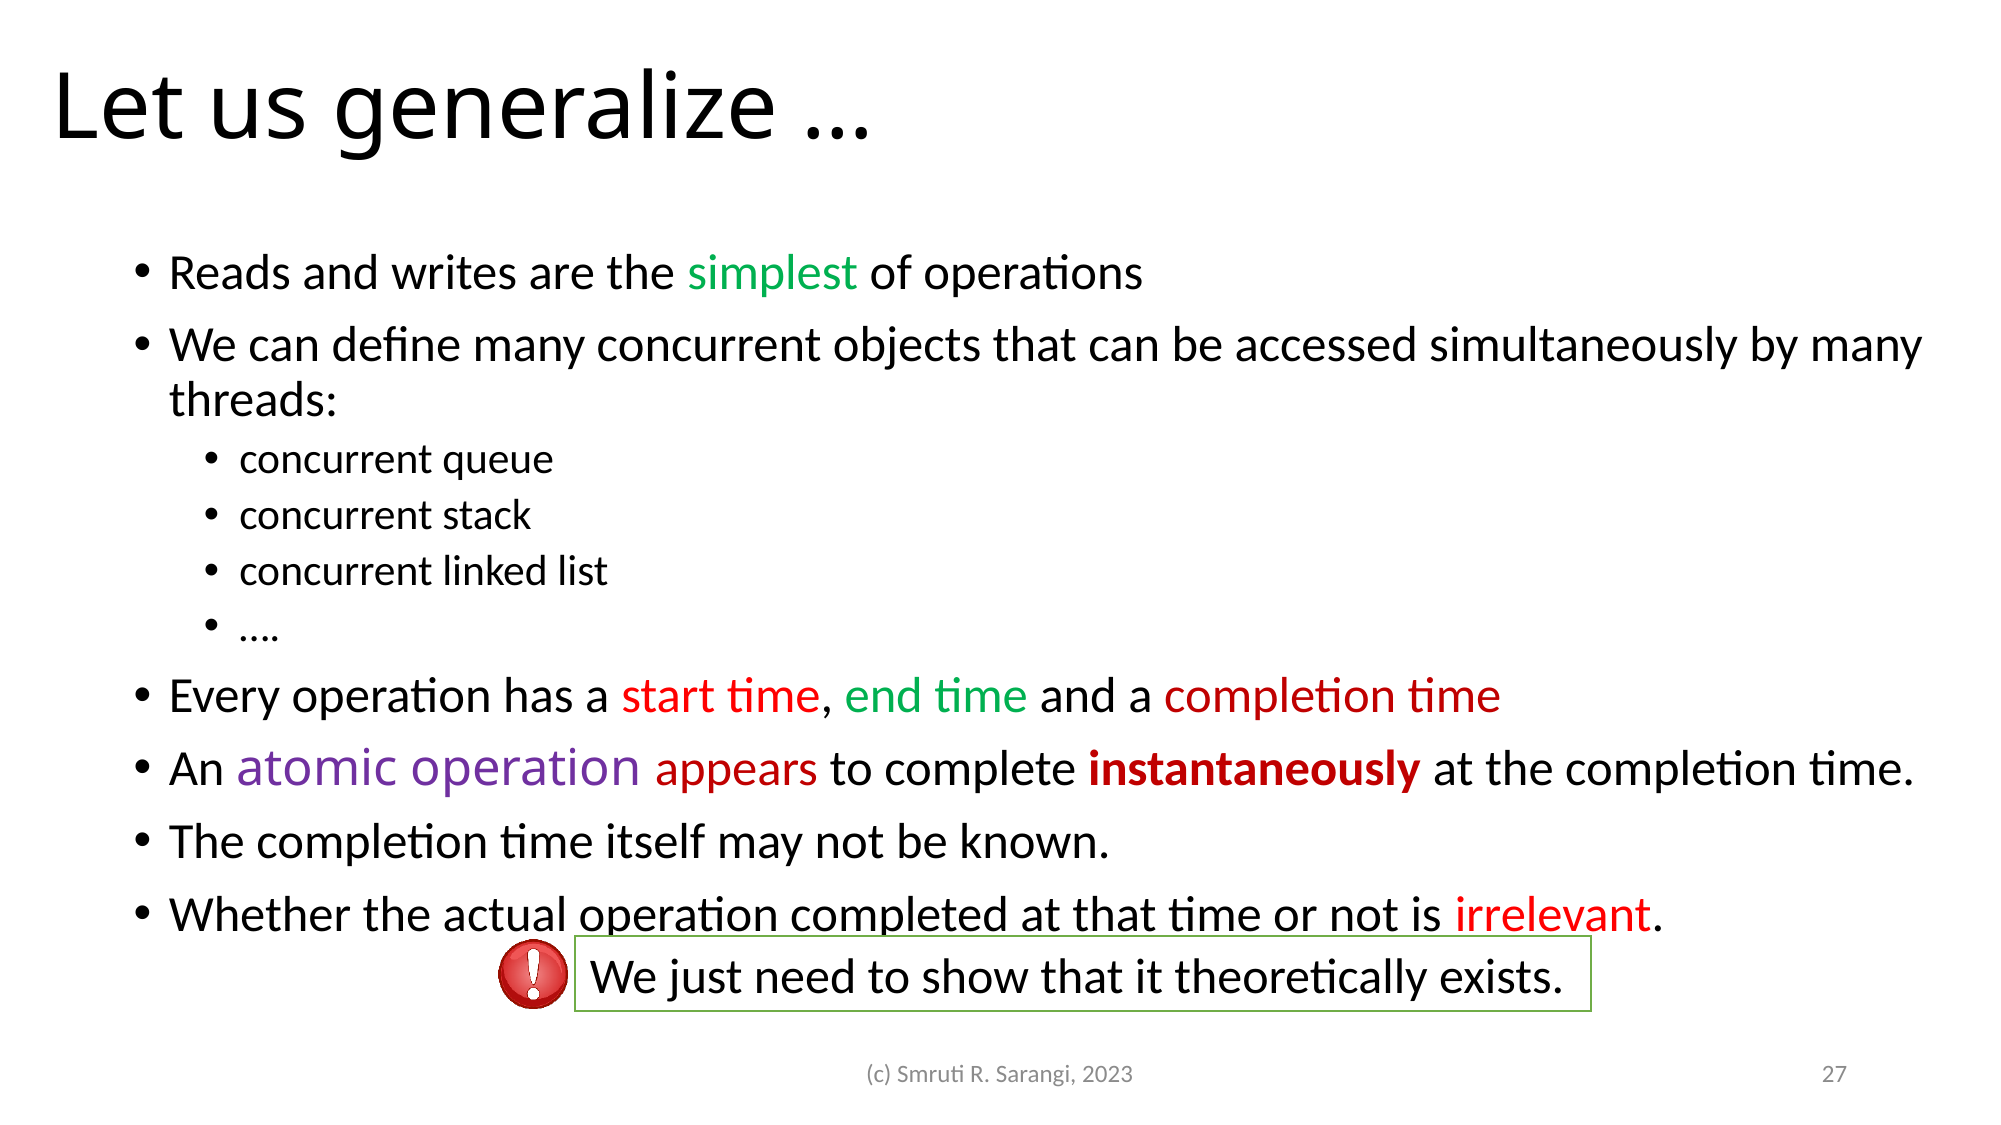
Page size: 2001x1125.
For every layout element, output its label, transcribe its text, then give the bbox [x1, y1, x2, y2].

slide_number 27 [1412, 1042, 1863, 1103]
title Let us generalize … [36, 0, 1762, 218]
picture [498, 939, 568, 1009]
text_box We just need to show that it theoretically exists. [574, 935, 1592, 1012]
list Reads and writes are the simplest of operations We can define many concurrent objects that can be accessed simultaneously by many threads: concurrent queue concurrent stack concurrent linked list …. Every operation has a start time, end time and a completion time An atomic operation appears to complete instantaneously at the completion time. The completion time itself may not be known. Whether the actual operation completed at that time or not is irrelevant. [118, 237, 1947, 992]
footer (c) Smruti R. Sarangi, 2023 [662, 1042, 1338, 1103]
